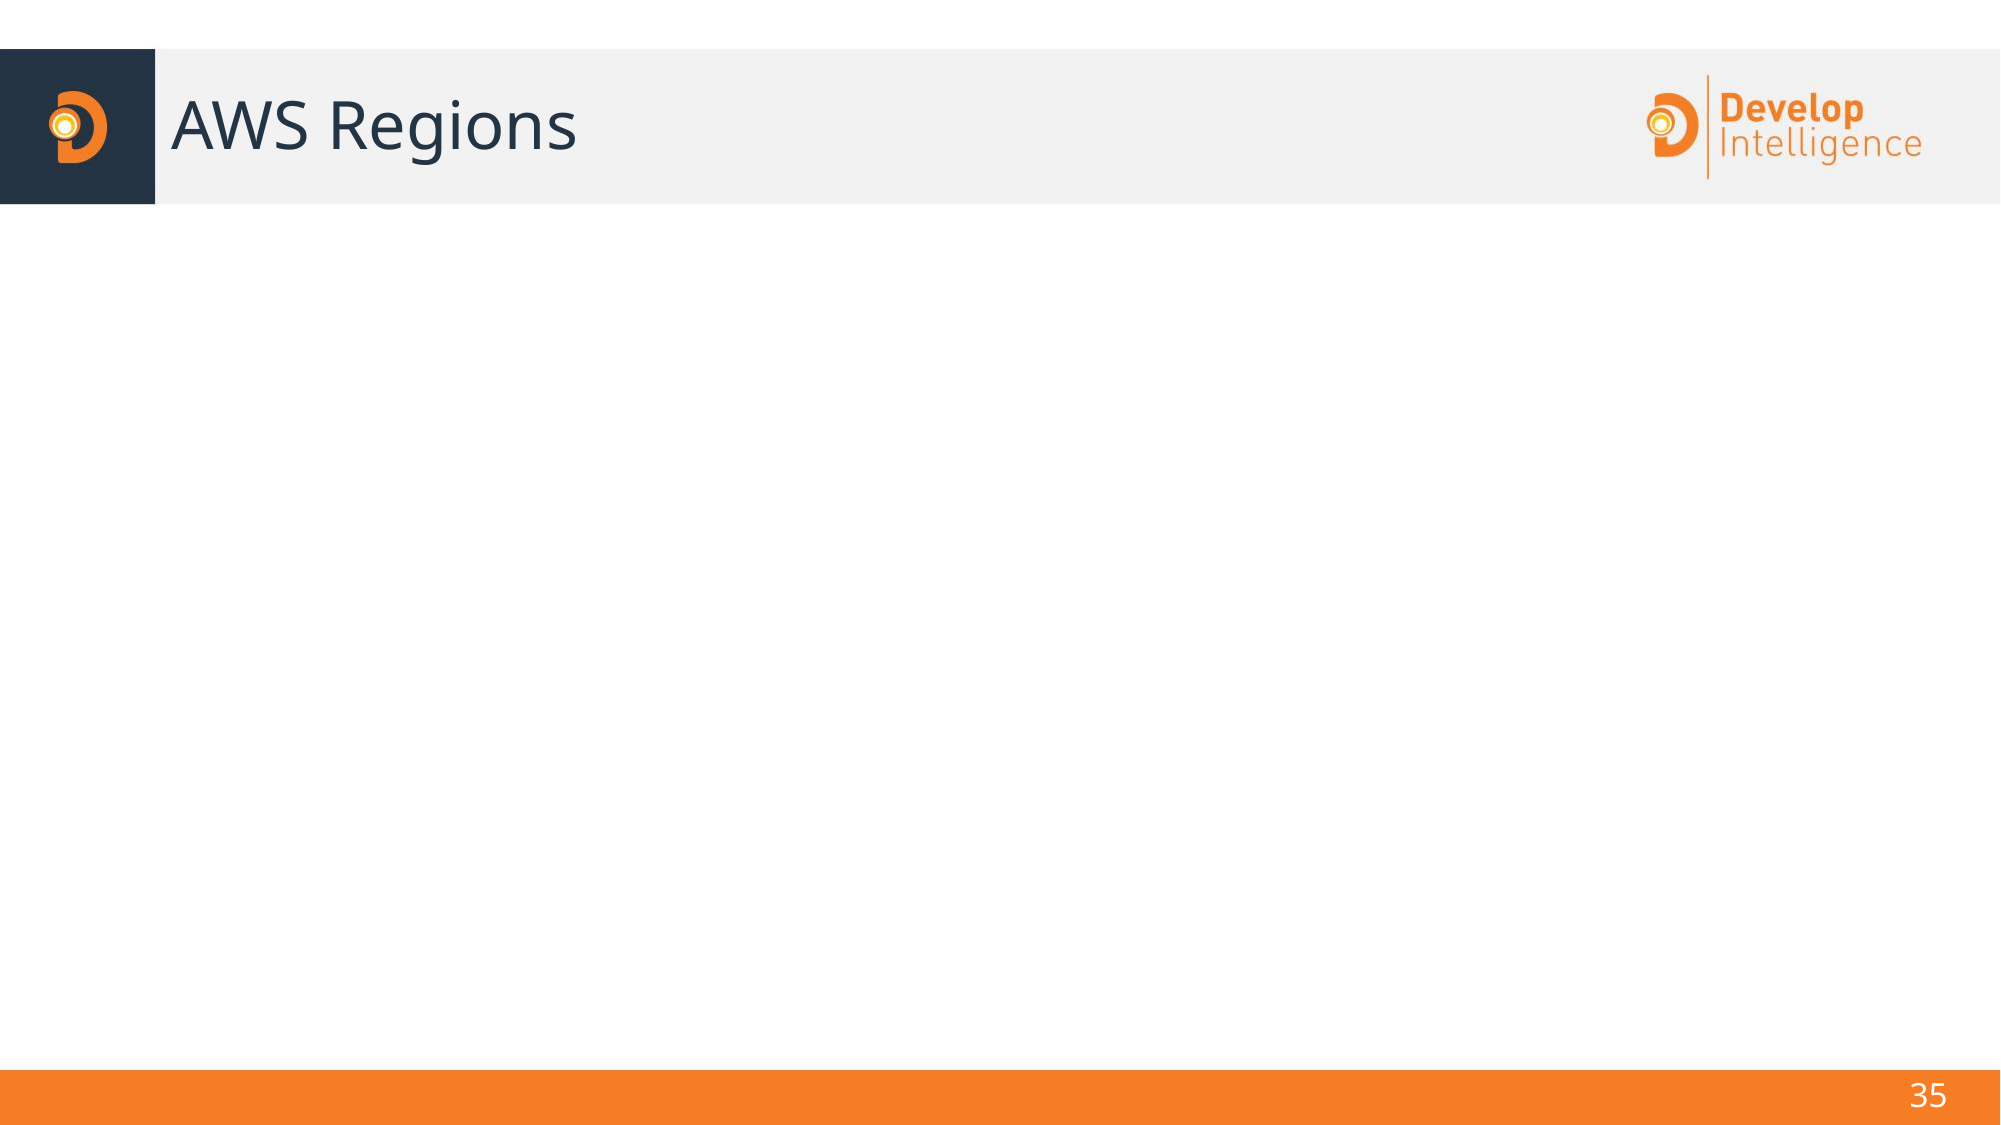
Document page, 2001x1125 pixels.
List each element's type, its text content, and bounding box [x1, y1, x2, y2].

slide_number 35 [1860, 1072, 1998, 1122]
title AWS Regions [156, 53, 1999, 203]
picture [0, 0, 2001, 1125]
